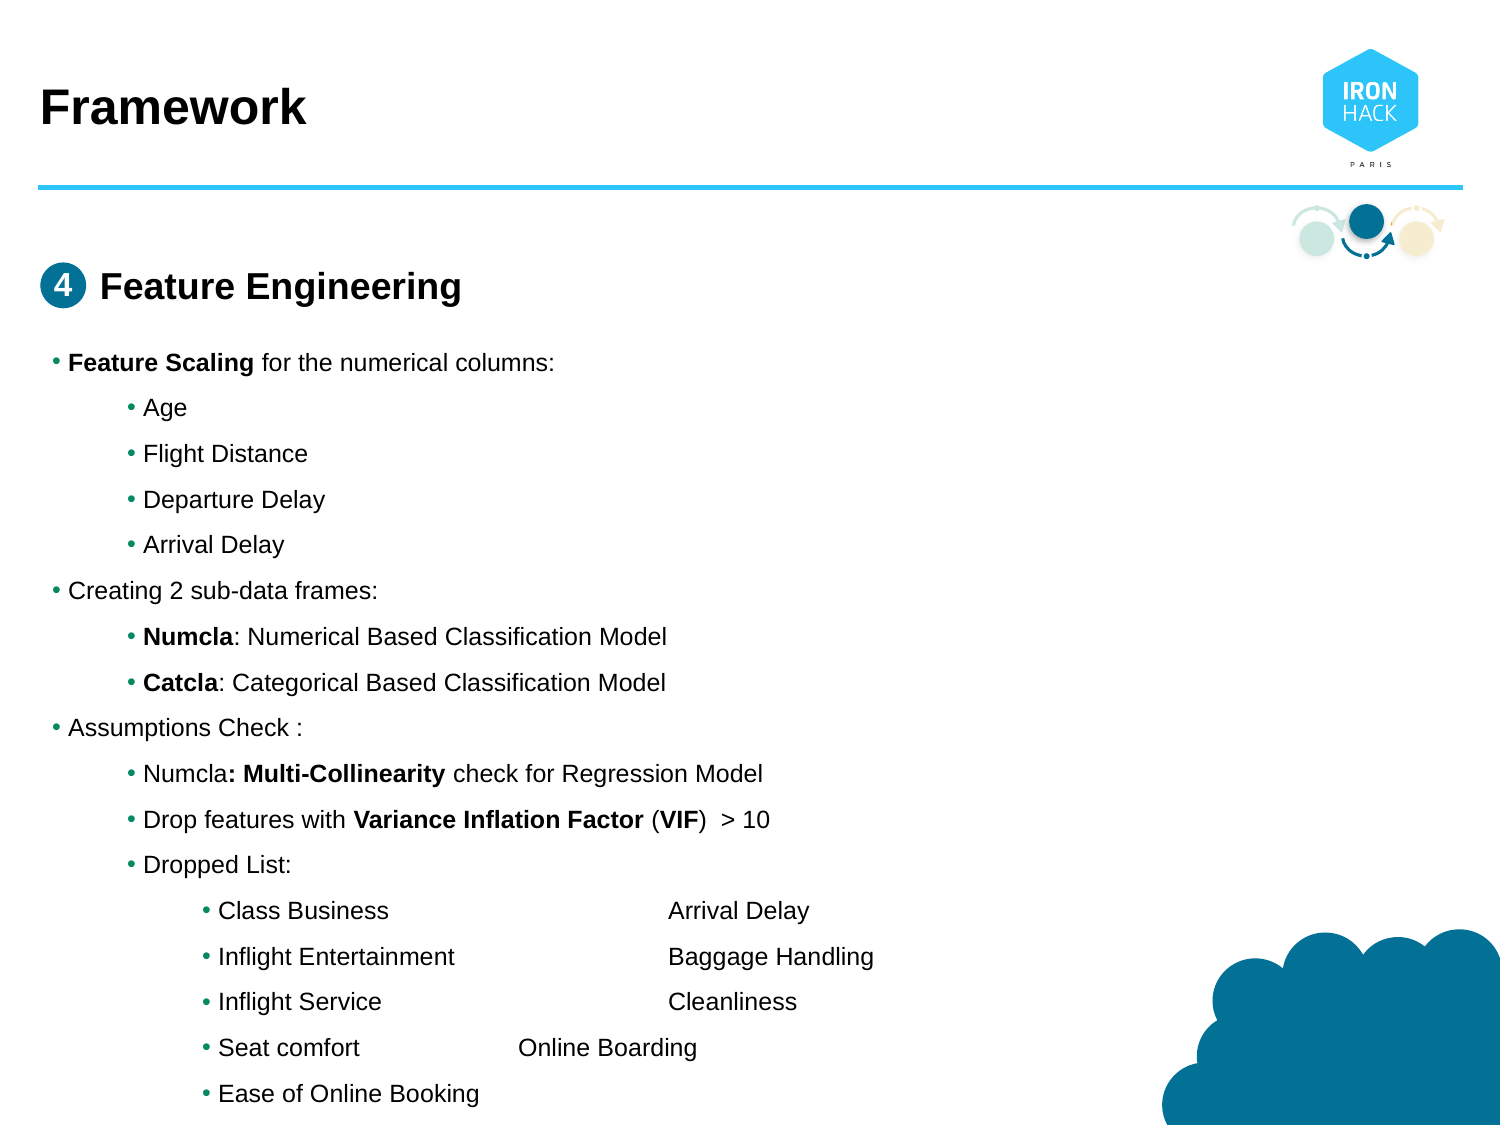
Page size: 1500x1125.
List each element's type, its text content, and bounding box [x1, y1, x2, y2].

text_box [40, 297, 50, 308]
text_box [1162, 929, 1500, 1125]
title Framework [40, 80, 1288, 137]
text_box 4 [38, 260, 89, 311]
text_box Feature Engineering [76, 267, 1163, 308]
text_box Feature Scaling for the numerical columns: Age Flight Distance Departure Delay Arrival Delay Creating 2 sub-data frames: Numcla: Numerical Based Classification Model Catcla: Categorical Based Classification Model Assumptions Check : Numcla: Multi-Collinearity check for Regression Model Drop features with Variance Inflation Factor (VIF) > 10 Dropped List: Class Business Arrival Delay Inflight Entertainment Baggage Handling Inflight Service Cleanliness Seat comfort Online Boarding Ease of Online Booking [38, 335, 1461, 1108]
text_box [1291, 200, 1447, 265]
picture [1293, 31, 1448, 186]
